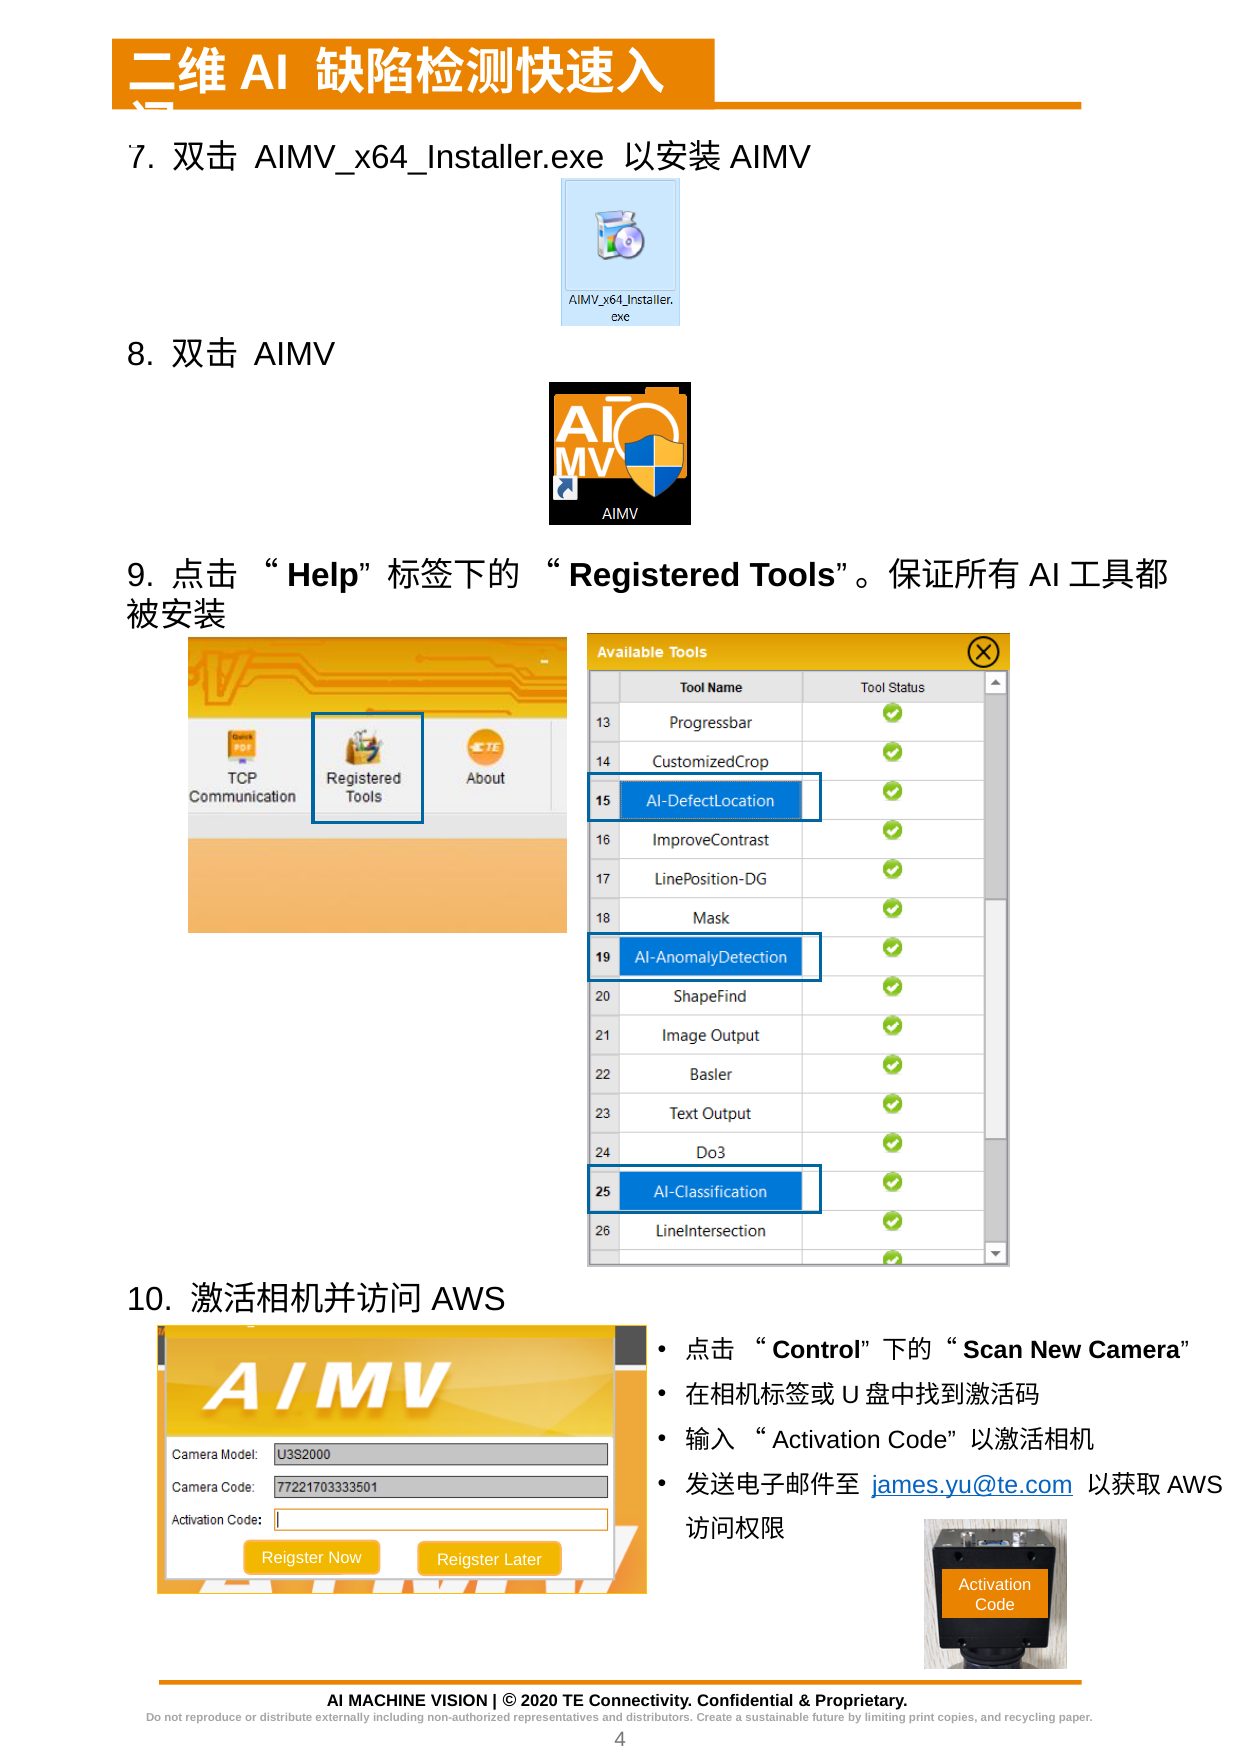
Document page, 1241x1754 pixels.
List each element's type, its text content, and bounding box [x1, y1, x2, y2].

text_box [157, 1325, 647, 1594]
text_box 点击 “Control” 下的“Scan New Camera” 在相机标签或U盘中找到激活码 输入 “Activation Code” 以激活相机 发送电子邮件至 james.yu@te.com 以获取AWS访问权限 [642, 1311, 1241, 1551]
text_box 8. 双击 AIMV [112, 325, 567, 380]
picture [549, 382, 691, 525]
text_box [924, 1519, 1067, 1669]
text_box 二维AI 缺陷检测快速入门 [112, 38, 715, 110]
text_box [187, 636, 567, 933]
text_box 10. 激活相机并访问AWS [112, 1269, 901, 1325]
text_box 9. 点击 “Help” 标签下的 “Registered Tools”。保证所有AI工具都被安装 [112, 545, 1192, 640]
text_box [587, 633, 1010, 1267]
picture [560, 178, 680, 326]
